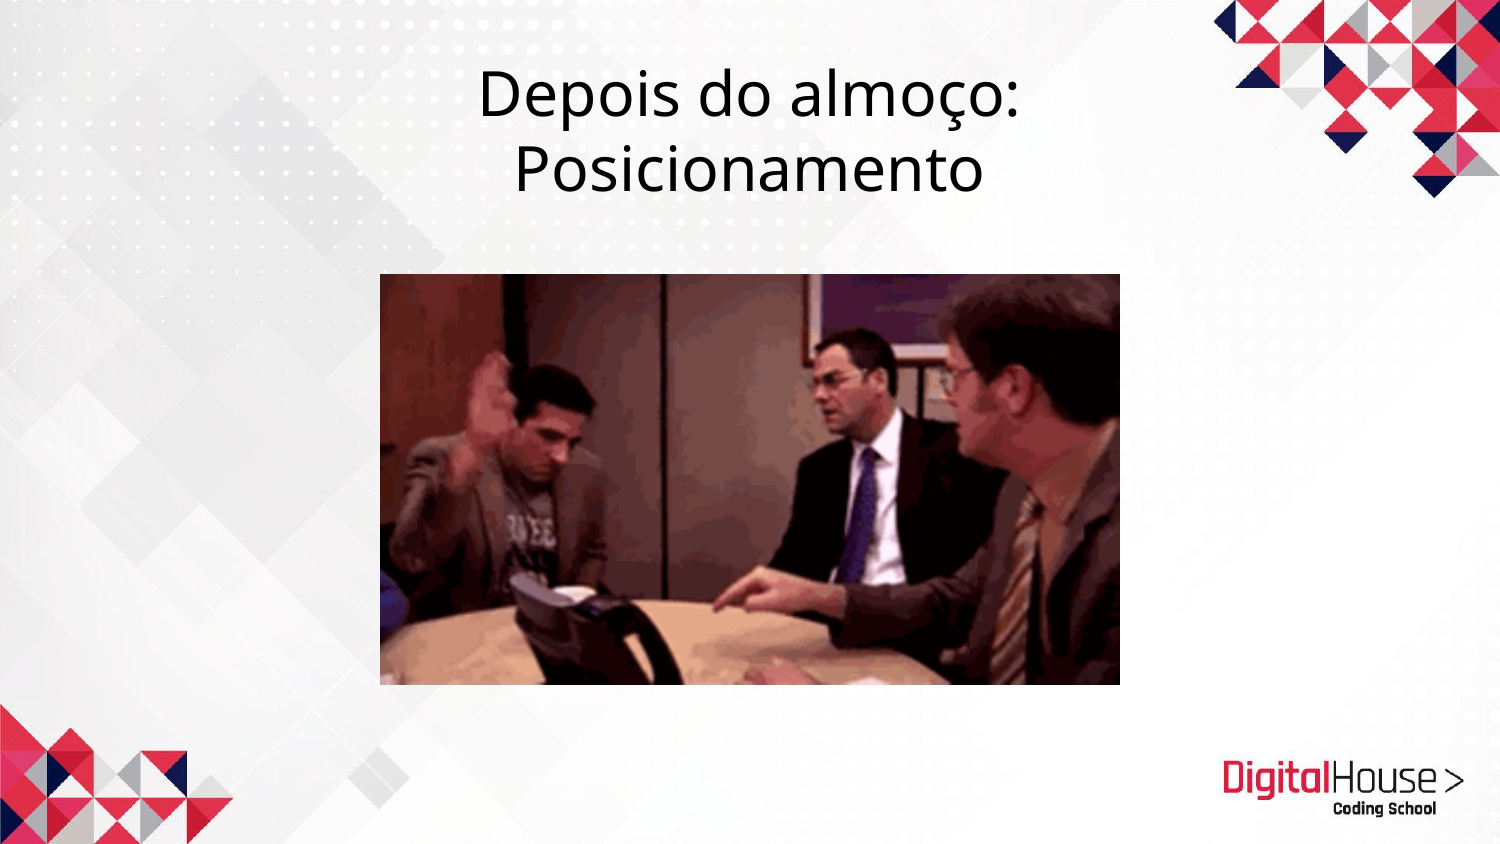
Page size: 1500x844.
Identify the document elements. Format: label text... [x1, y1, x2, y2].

text_box Depois do almoço: Posicionamento [113, 39, 1387, 168]
picture [0, 0, 1500, 844]
